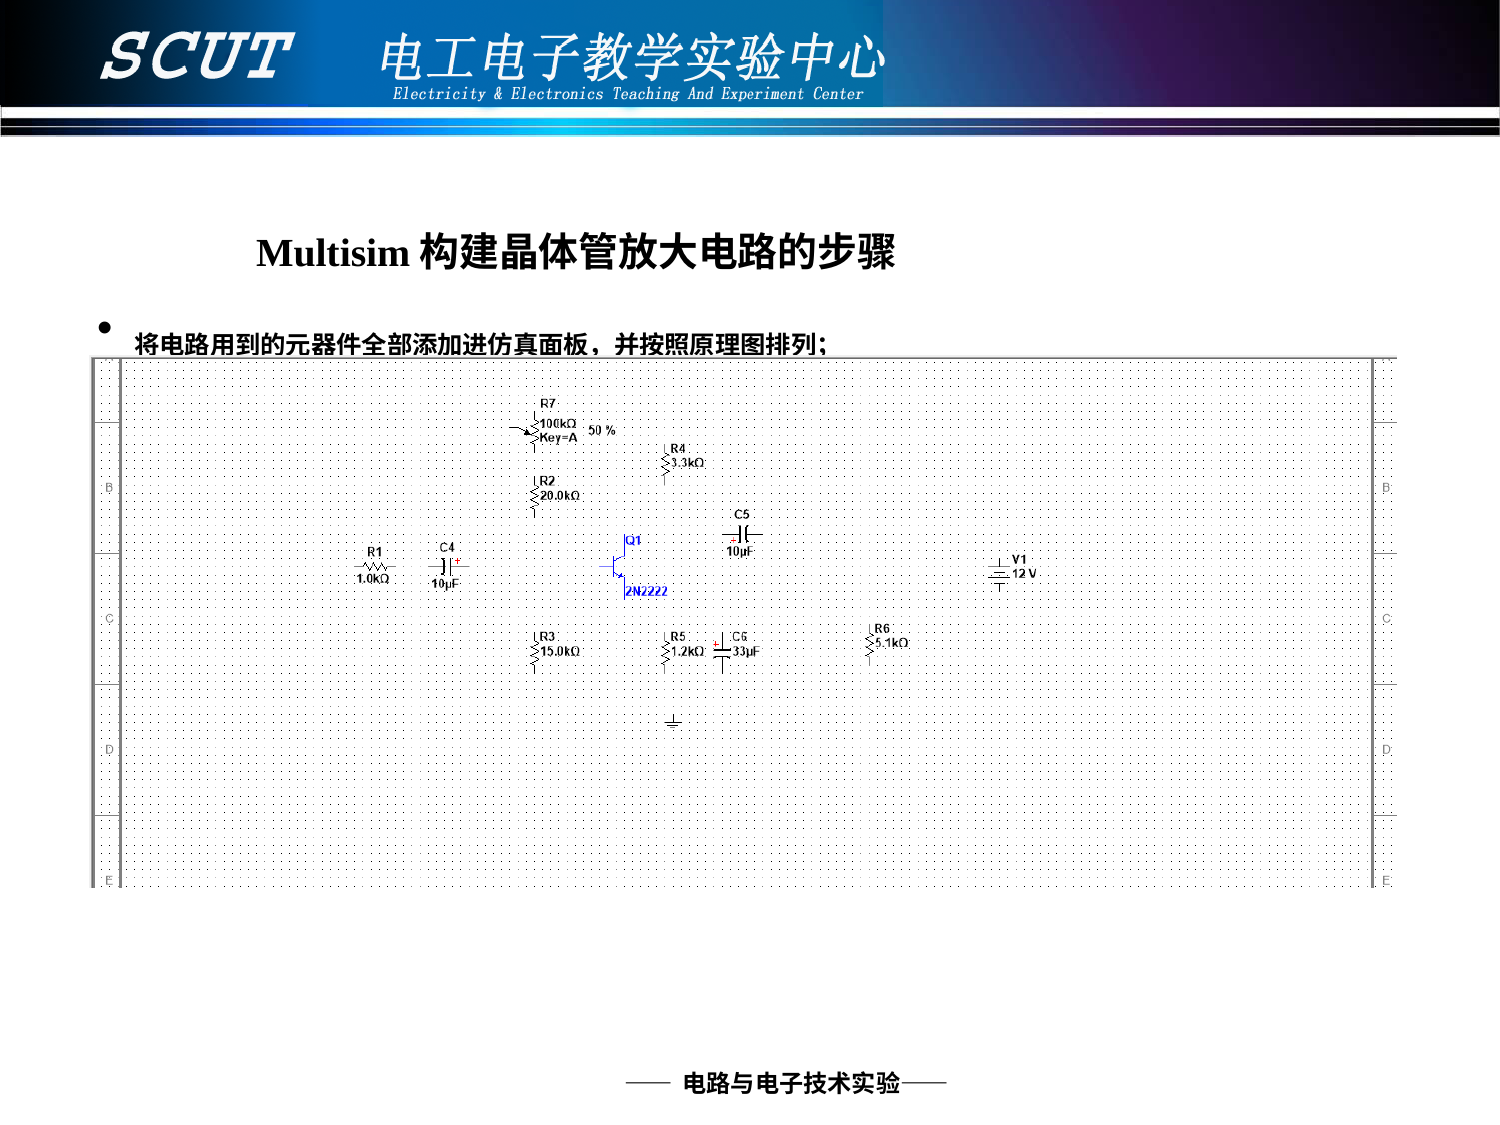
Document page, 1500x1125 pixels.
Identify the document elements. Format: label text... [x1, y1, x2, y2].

picture [0, 0, 1500, 137]
picture [88, 355, 1398, 888]
text_box 将电路用到的元器件全部添加进仿真面板，并按照原理图排列； [85, 298, 1380, 356]
picture [791, 33, 833, 81]
picture [840, 52, 849, 68]
text_box Multisim构建晶体管放大电路的步骤 [244, 183, 1273, 298]
picture [789, 89, 794, 99]
